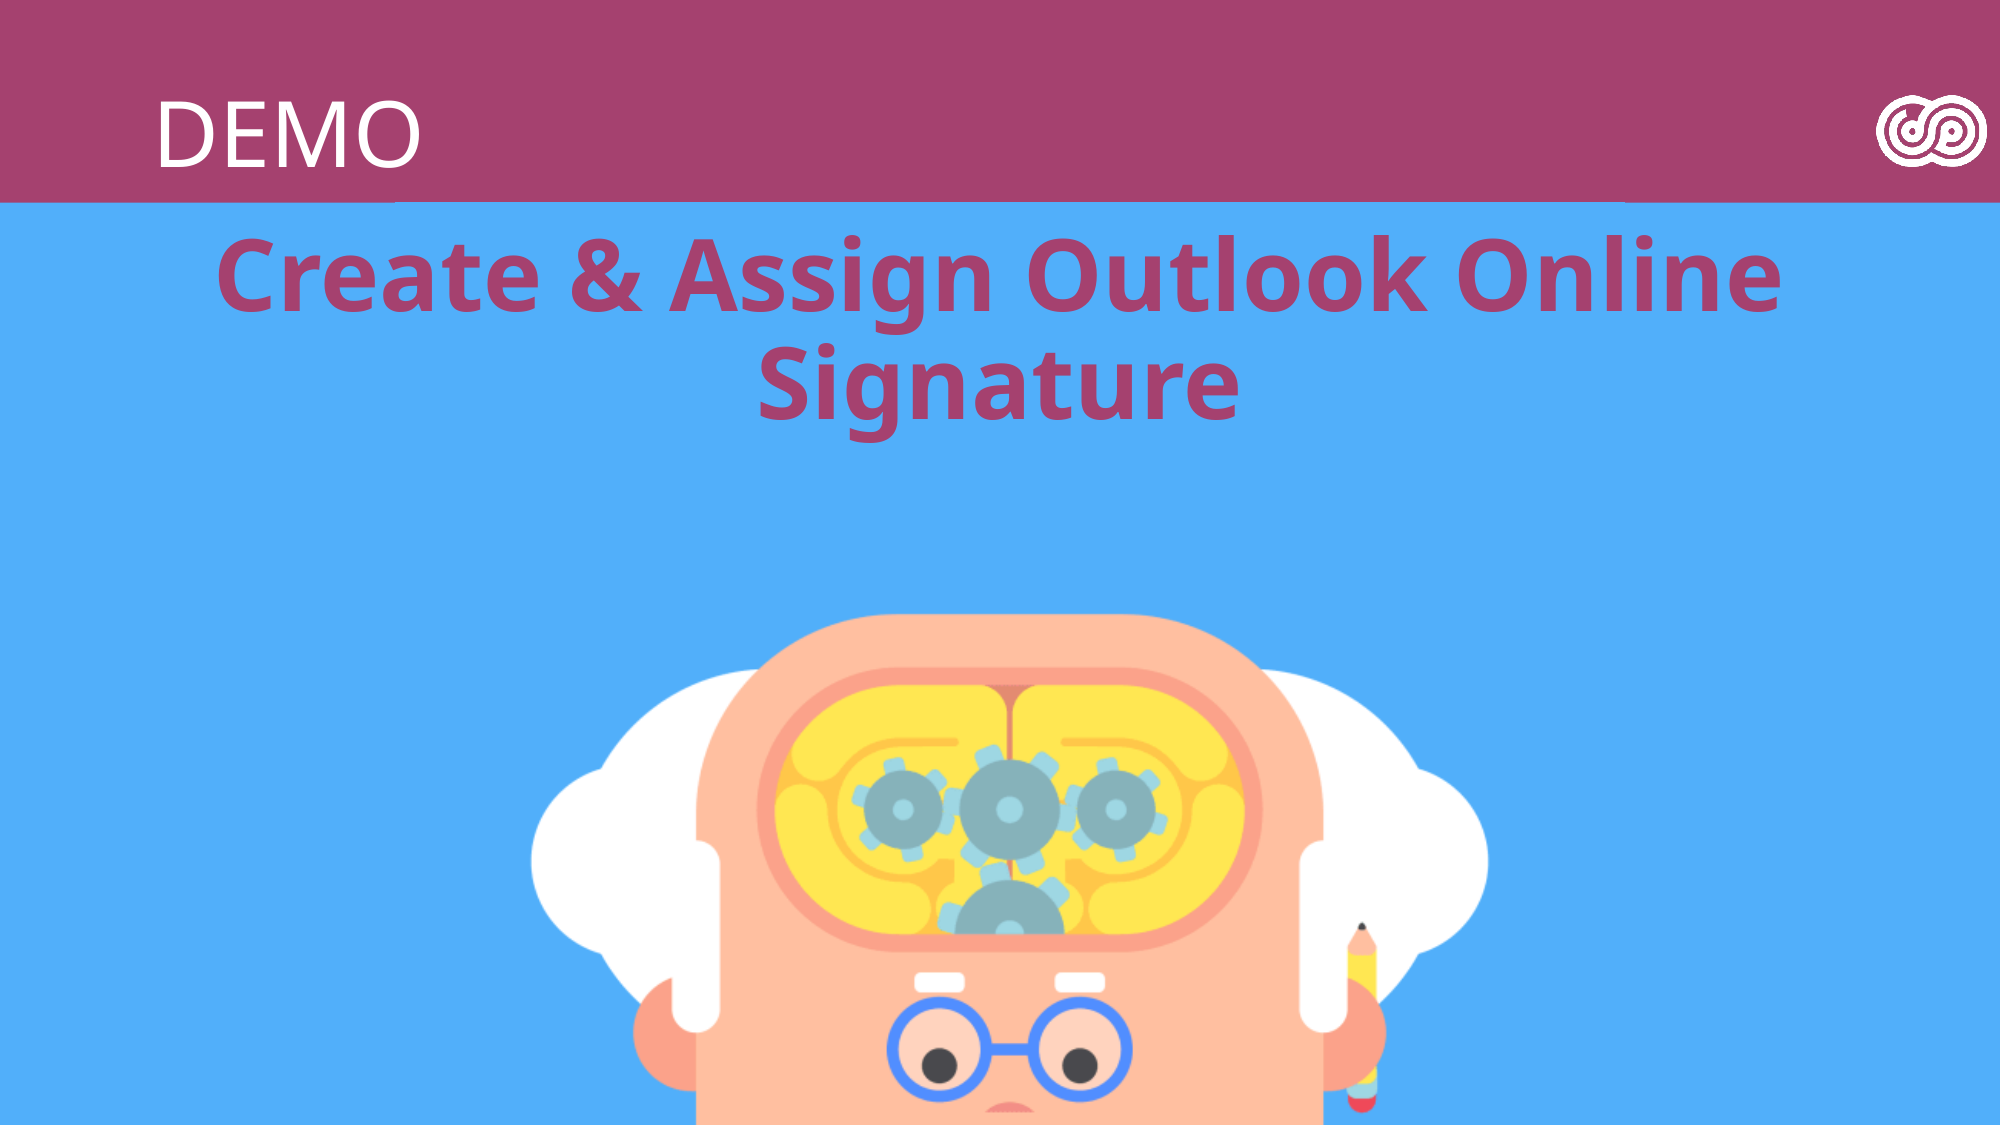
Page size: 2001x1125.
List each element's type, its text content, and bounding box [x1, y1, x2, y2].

picture [395, 202, 1625, 1125]
picture [1876, 95, 1987, 167]
list Create & Assign Outlook Online Signature [137, 217, 395, 1071]
title DEMO [137, 59, 1863, 203]
list Create & Assign Outlook Online Signature [1625, 217, 1863, 1071]
